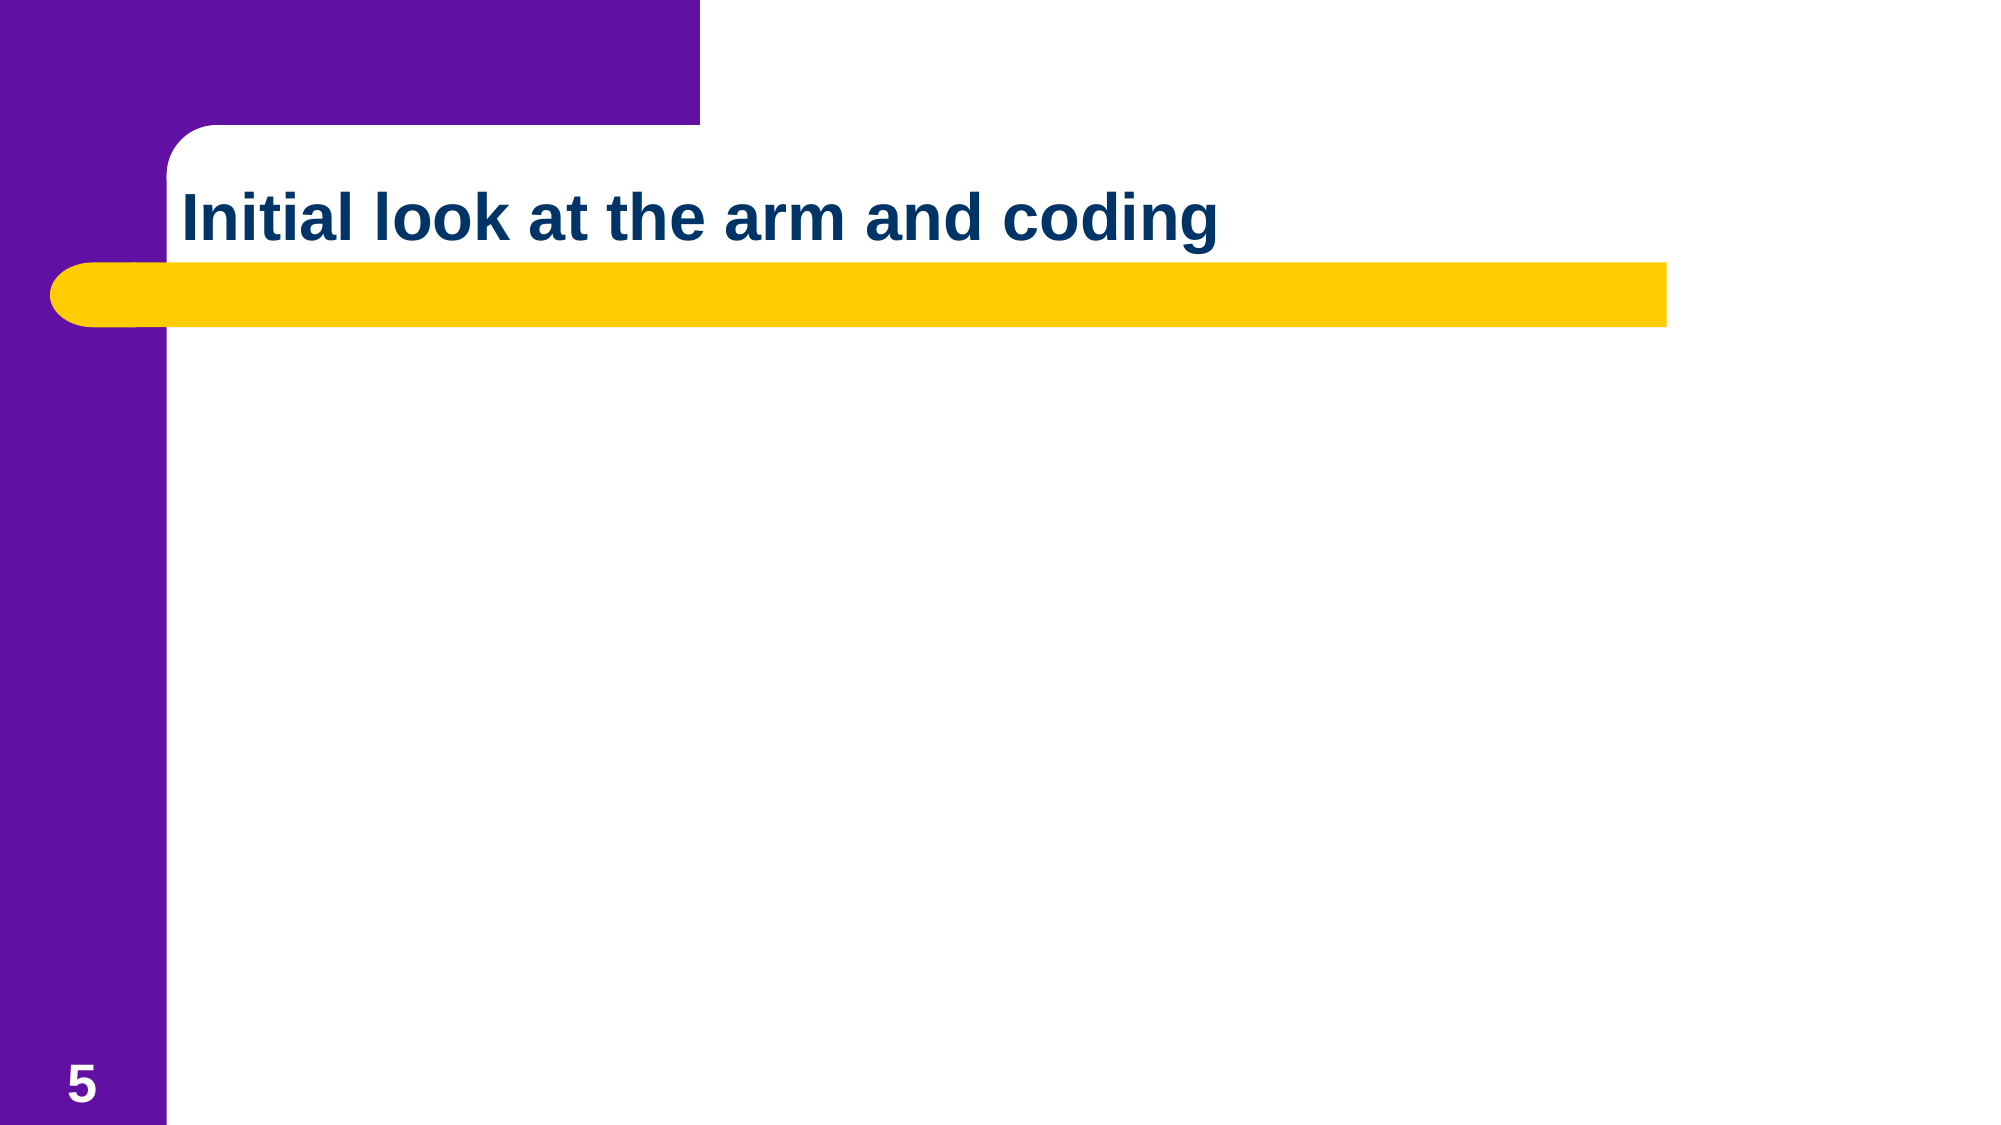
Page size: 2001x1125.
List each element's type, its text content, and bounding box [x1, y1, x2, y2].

slide_number 5 [18, 1040, 148, 1122]
title Initial look at the arm and coding [166, 124, 1967, 263]
